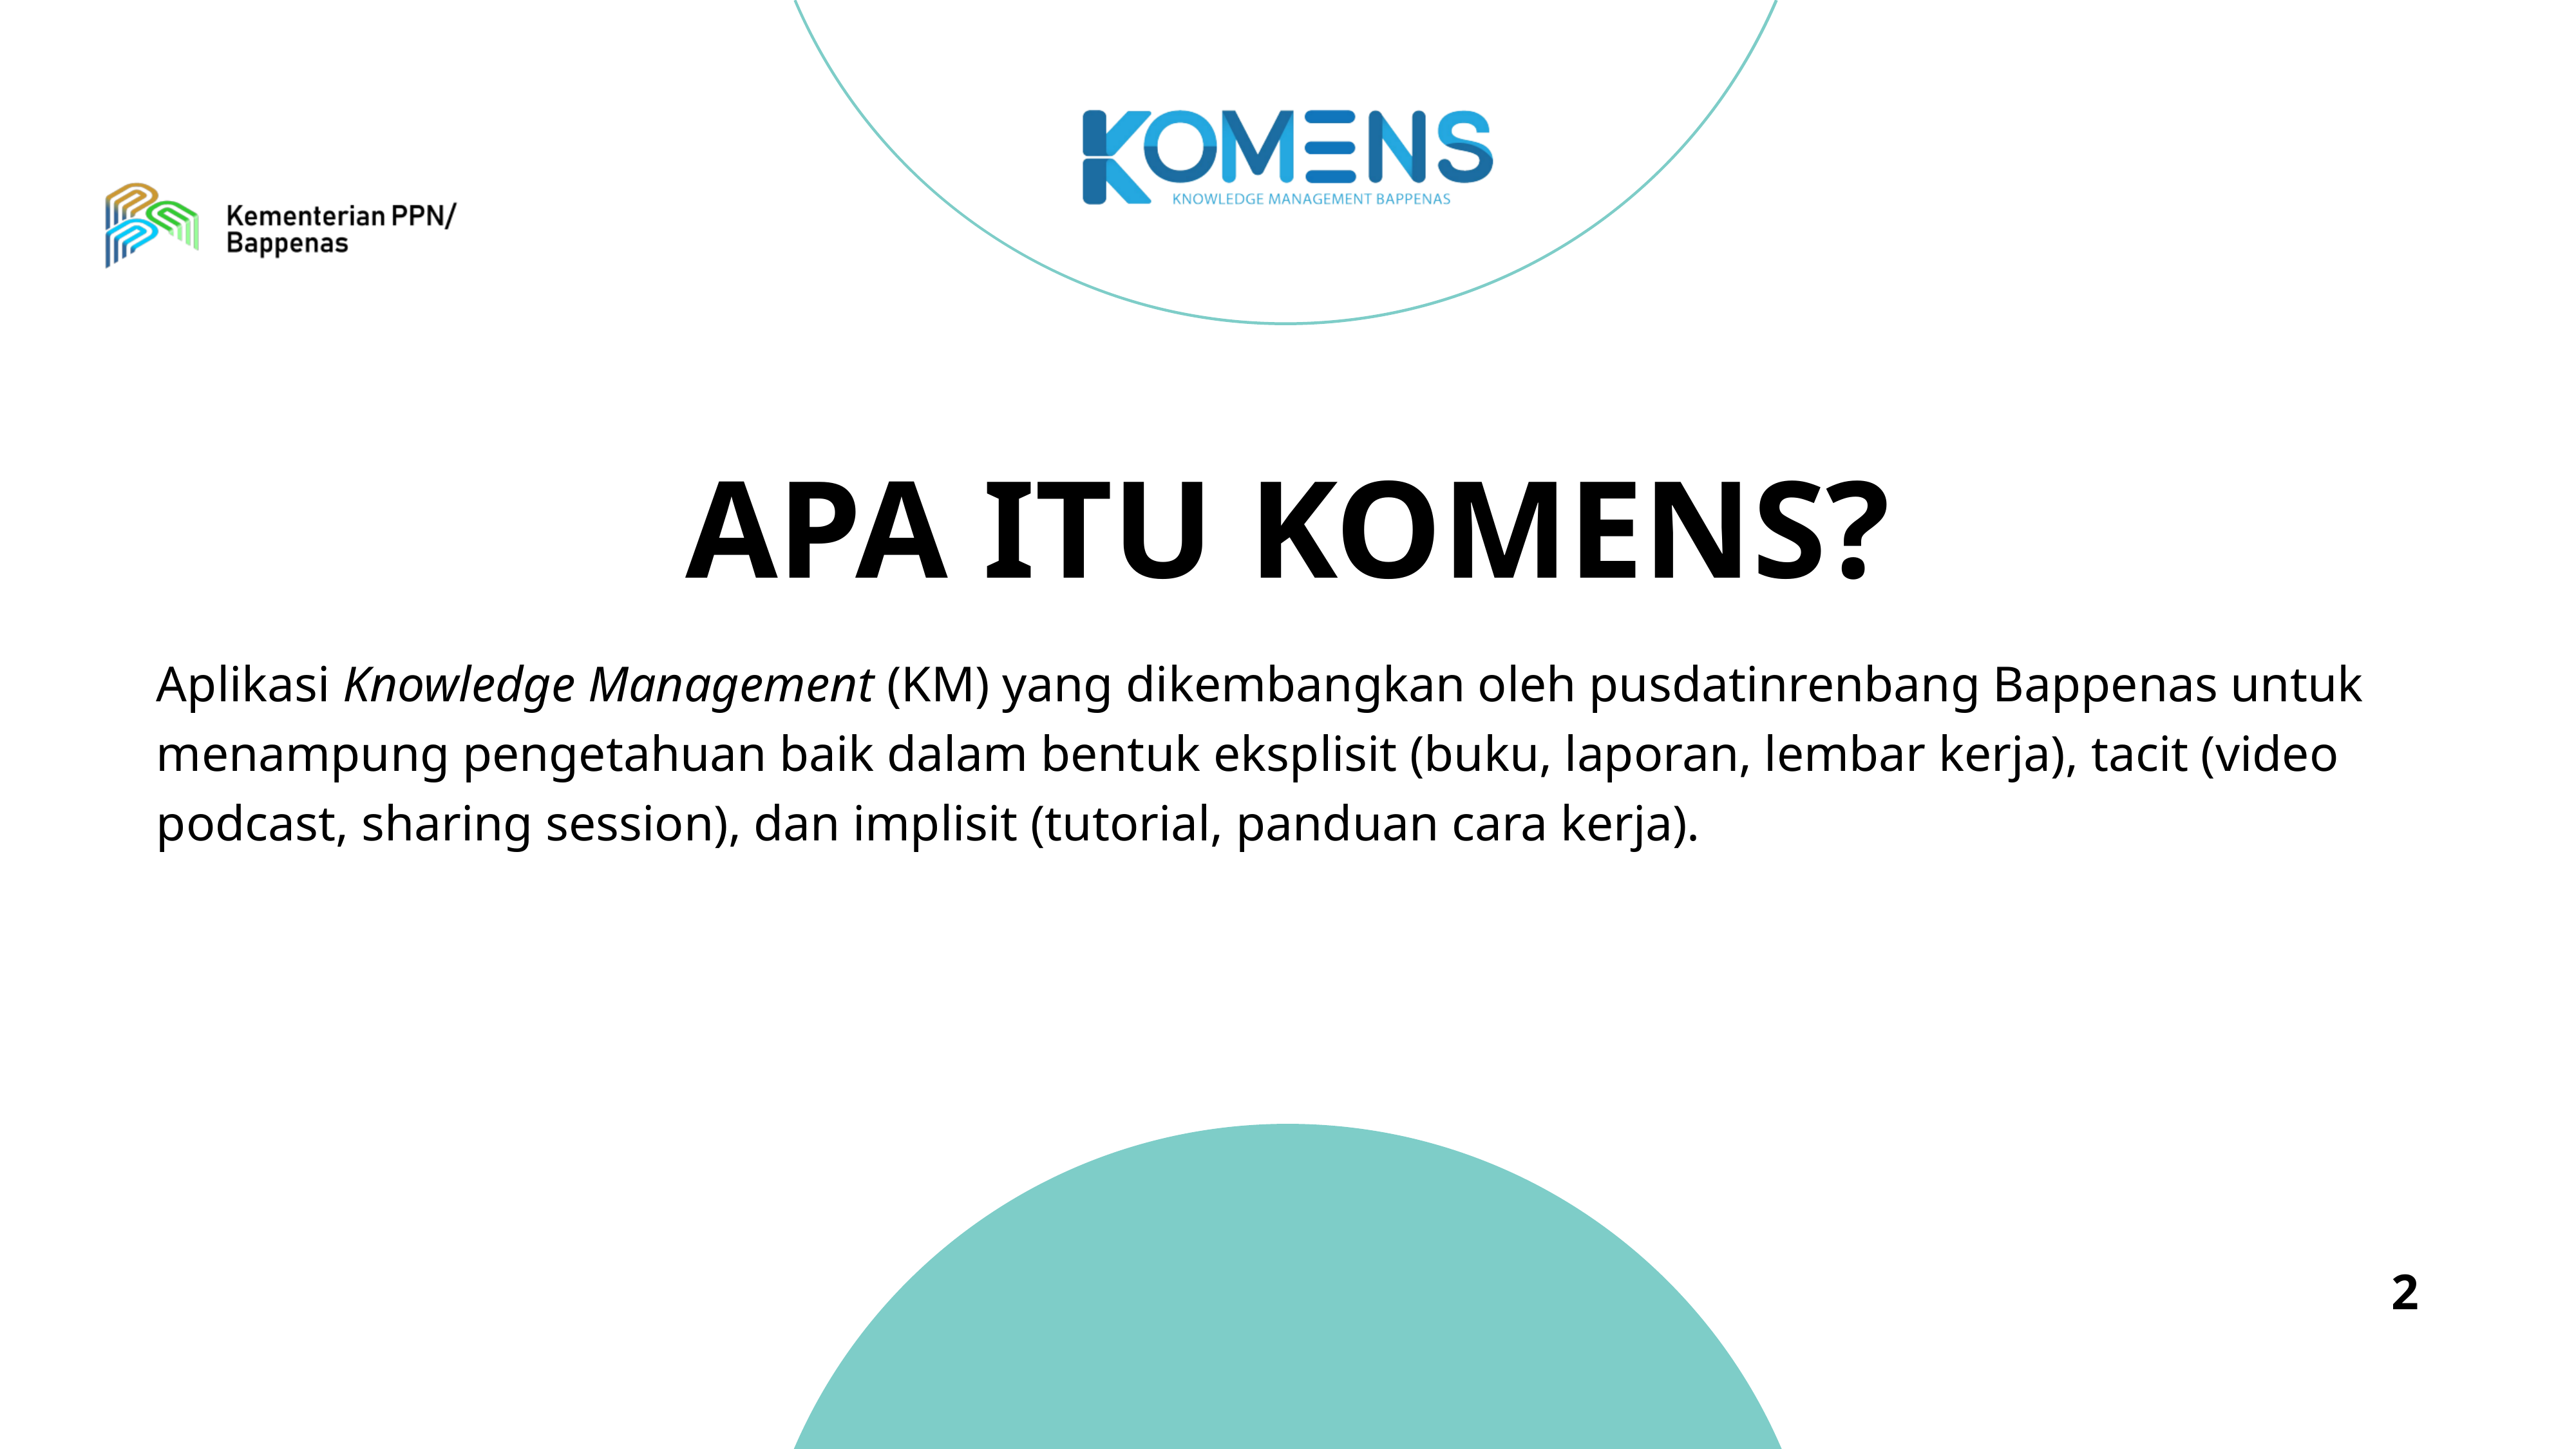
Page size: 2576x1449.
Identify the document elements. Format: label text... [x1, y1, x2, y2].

slide_number 2 [2340, 1256, 2429, 1333]
picture [1060, 96, 1516, 227]
list APA ITU KOMENS? [147, 439, 2429, 612]
list Aplikasi Knowledge Management (KM) yang dikembangkan oleh pusdatinrenbang Bappenas untuk menampung pengetahuan baik dalam bentuk eksplisit (buku, laporan, lembar kerja), tacit (video podcast, sharing session), dan implisit (tutorial, panduan cara kerja). [147, 637, 2429, 853]
text_box [793, 0, 1778, 325]
picture [96, 141, 485, 312]
text_box [793, 1124, 1782, 1449]
